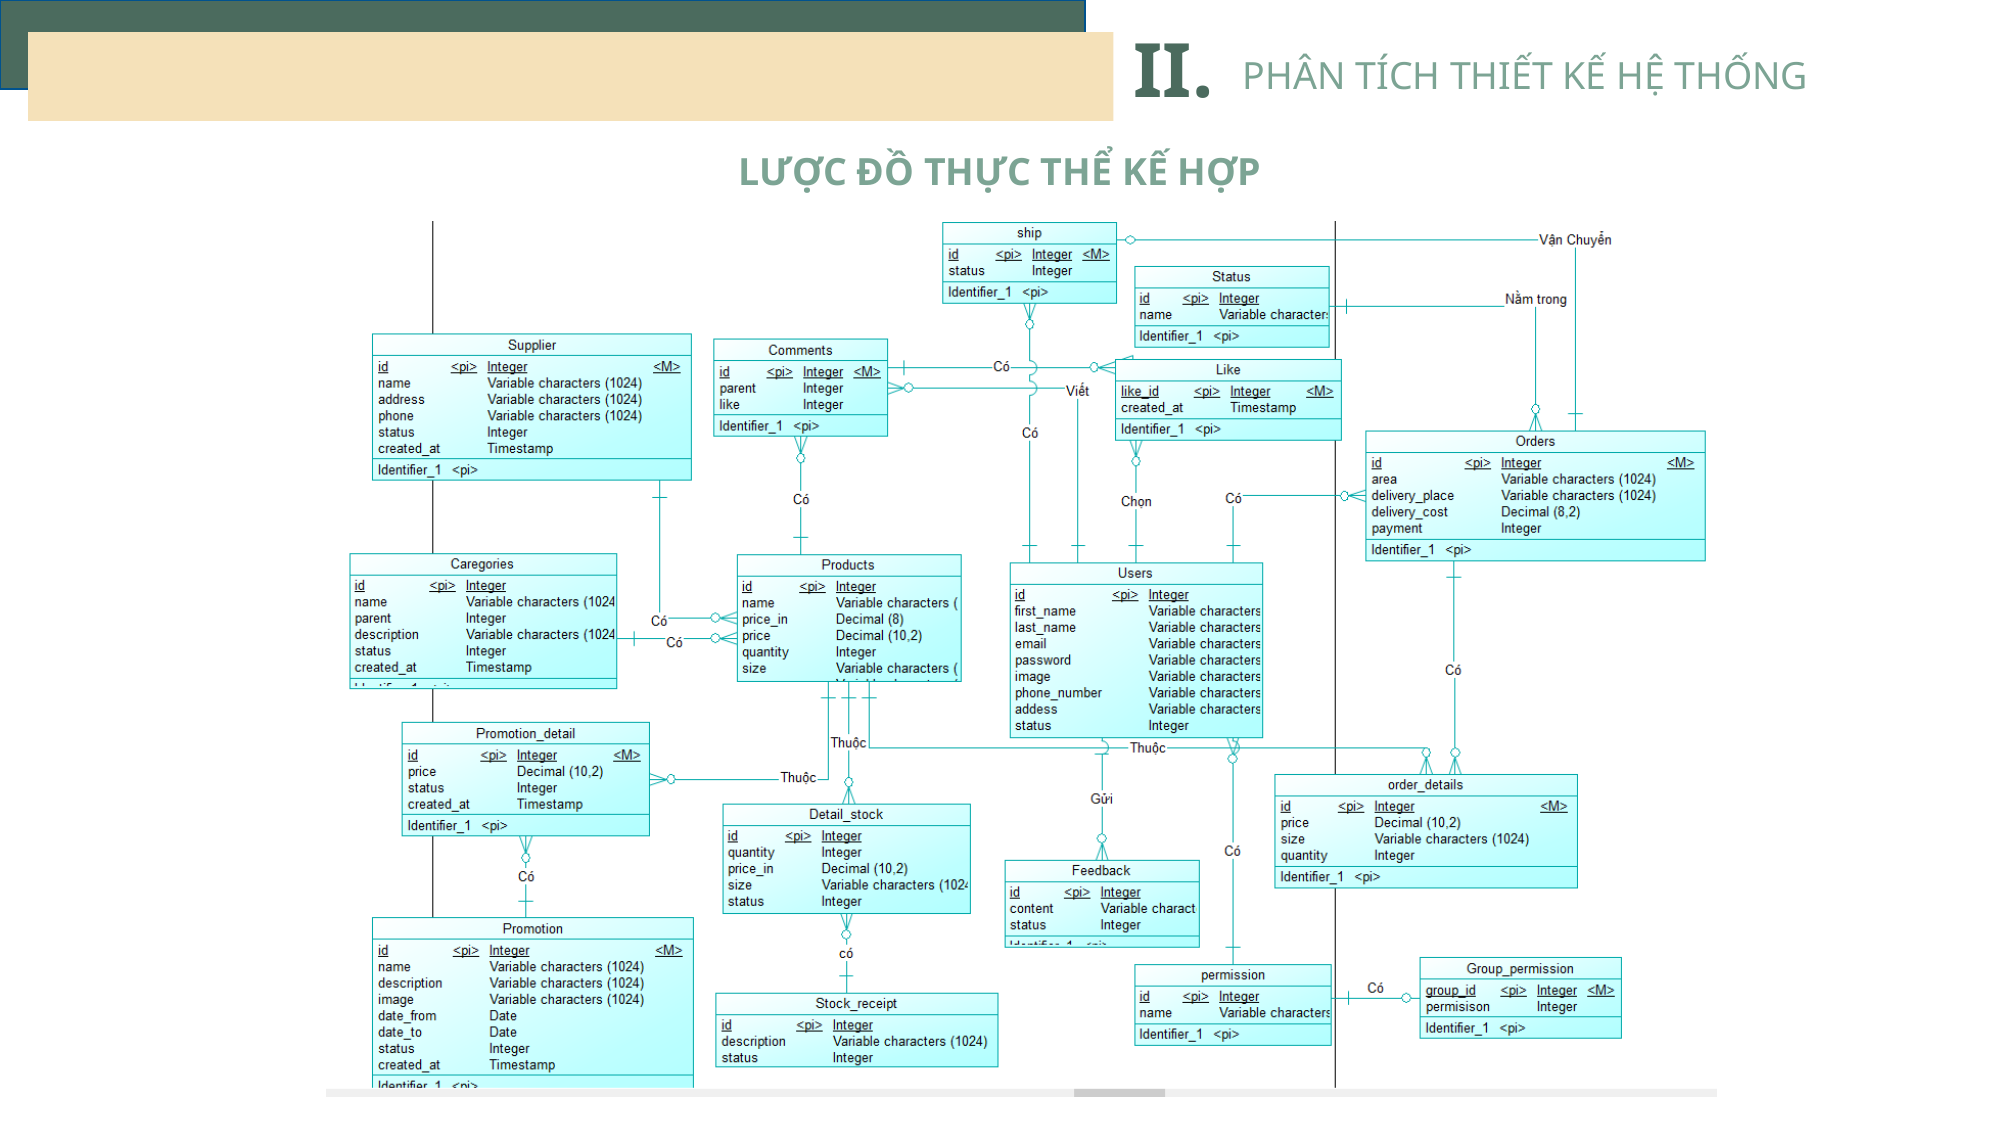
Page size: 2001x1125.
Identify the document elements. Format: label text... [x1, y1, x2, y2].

text_box [27, 31, 1114, 122]
text_box PHÂN TÍCH THIẾT KẾ HỆ THỐNG [1228, 44, 1956, 105]
text_box LƯỢC ĐỒ THỰC THỂ KẾ HỢP [0, 140, 2000, 201]
text_box [0, 0, 1086, 90]
picture [326, 221, 1717, 1097]
text_box II. [1118, 15, 1248, 120]
